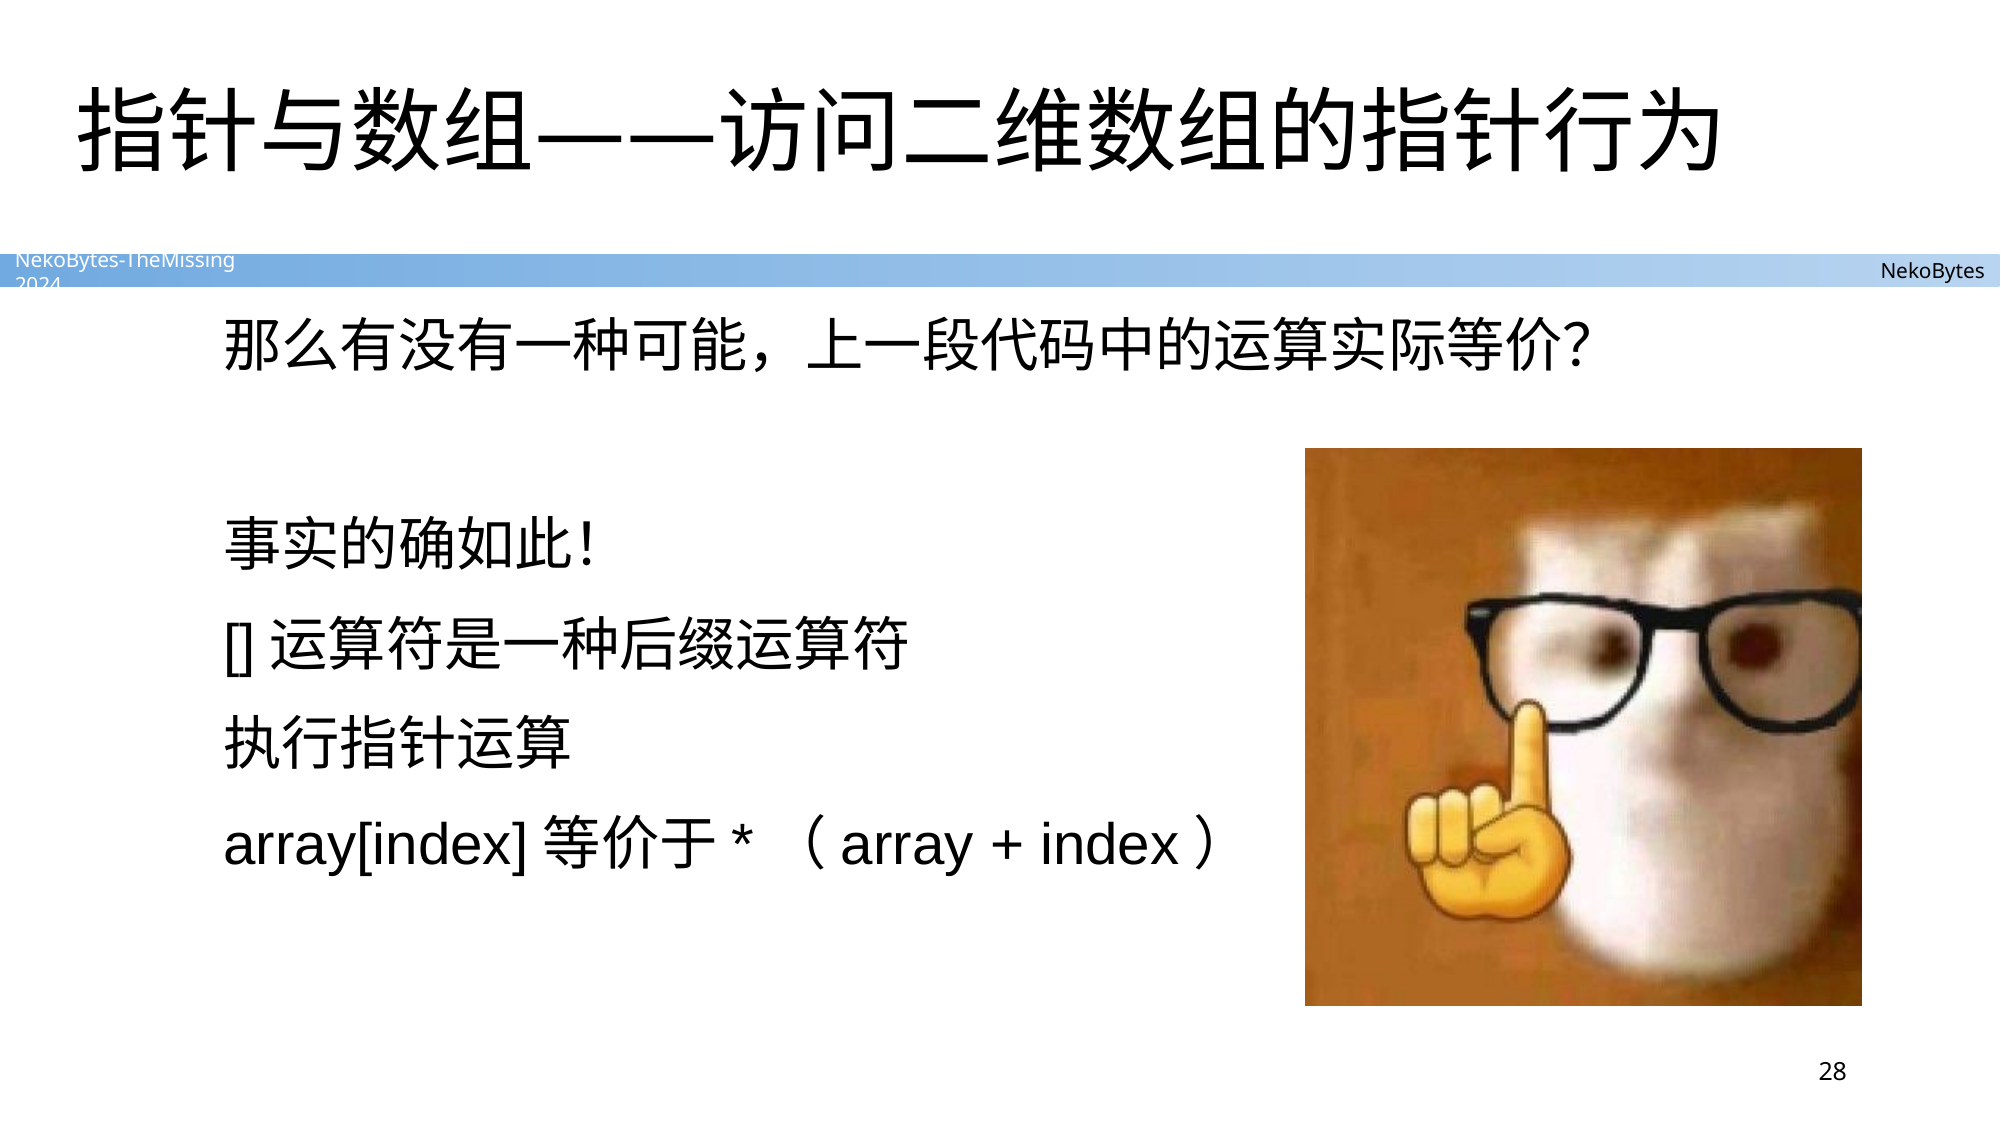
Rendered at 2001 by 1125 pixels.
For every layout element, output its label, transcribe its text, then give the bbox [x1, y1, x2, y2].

title 指针与数组——访问二维数组的指针行为 [39, 19, 1764, 237]
list 那么有没有一种可能，上一段代码中的运算实际等价？ 事实的确如此！ []运算符是一种后缀运算符 执行指针运算 array[index]等价于*（array + index） [137, 300, 1862, 1013]
picture [1305, 448, 1862, 1006]
slide_number 28 [1412, 1042, 1862, 1103]
